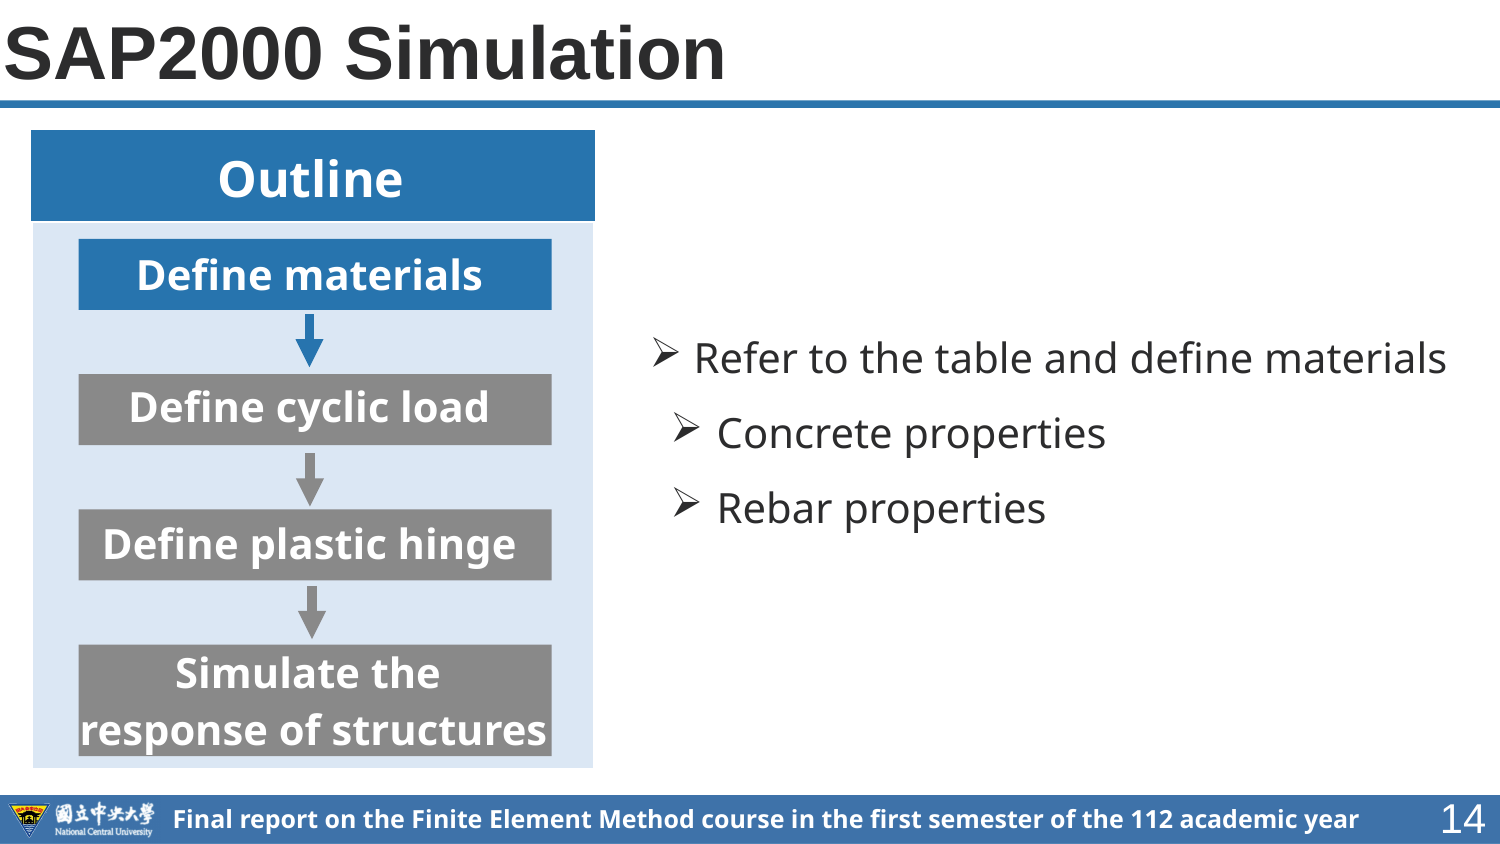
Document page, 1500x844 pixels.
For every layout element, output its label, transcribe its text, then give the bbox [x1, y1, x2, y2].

text_box Refer to the table and define materials Concrete properties Rebar properties [634, 300, 1474, 540]
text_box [26, 129, 596, 770]
text_box SAP2000 Simulation [3, 14, 1392, 96]
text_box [0, 790, 1500, 844]
